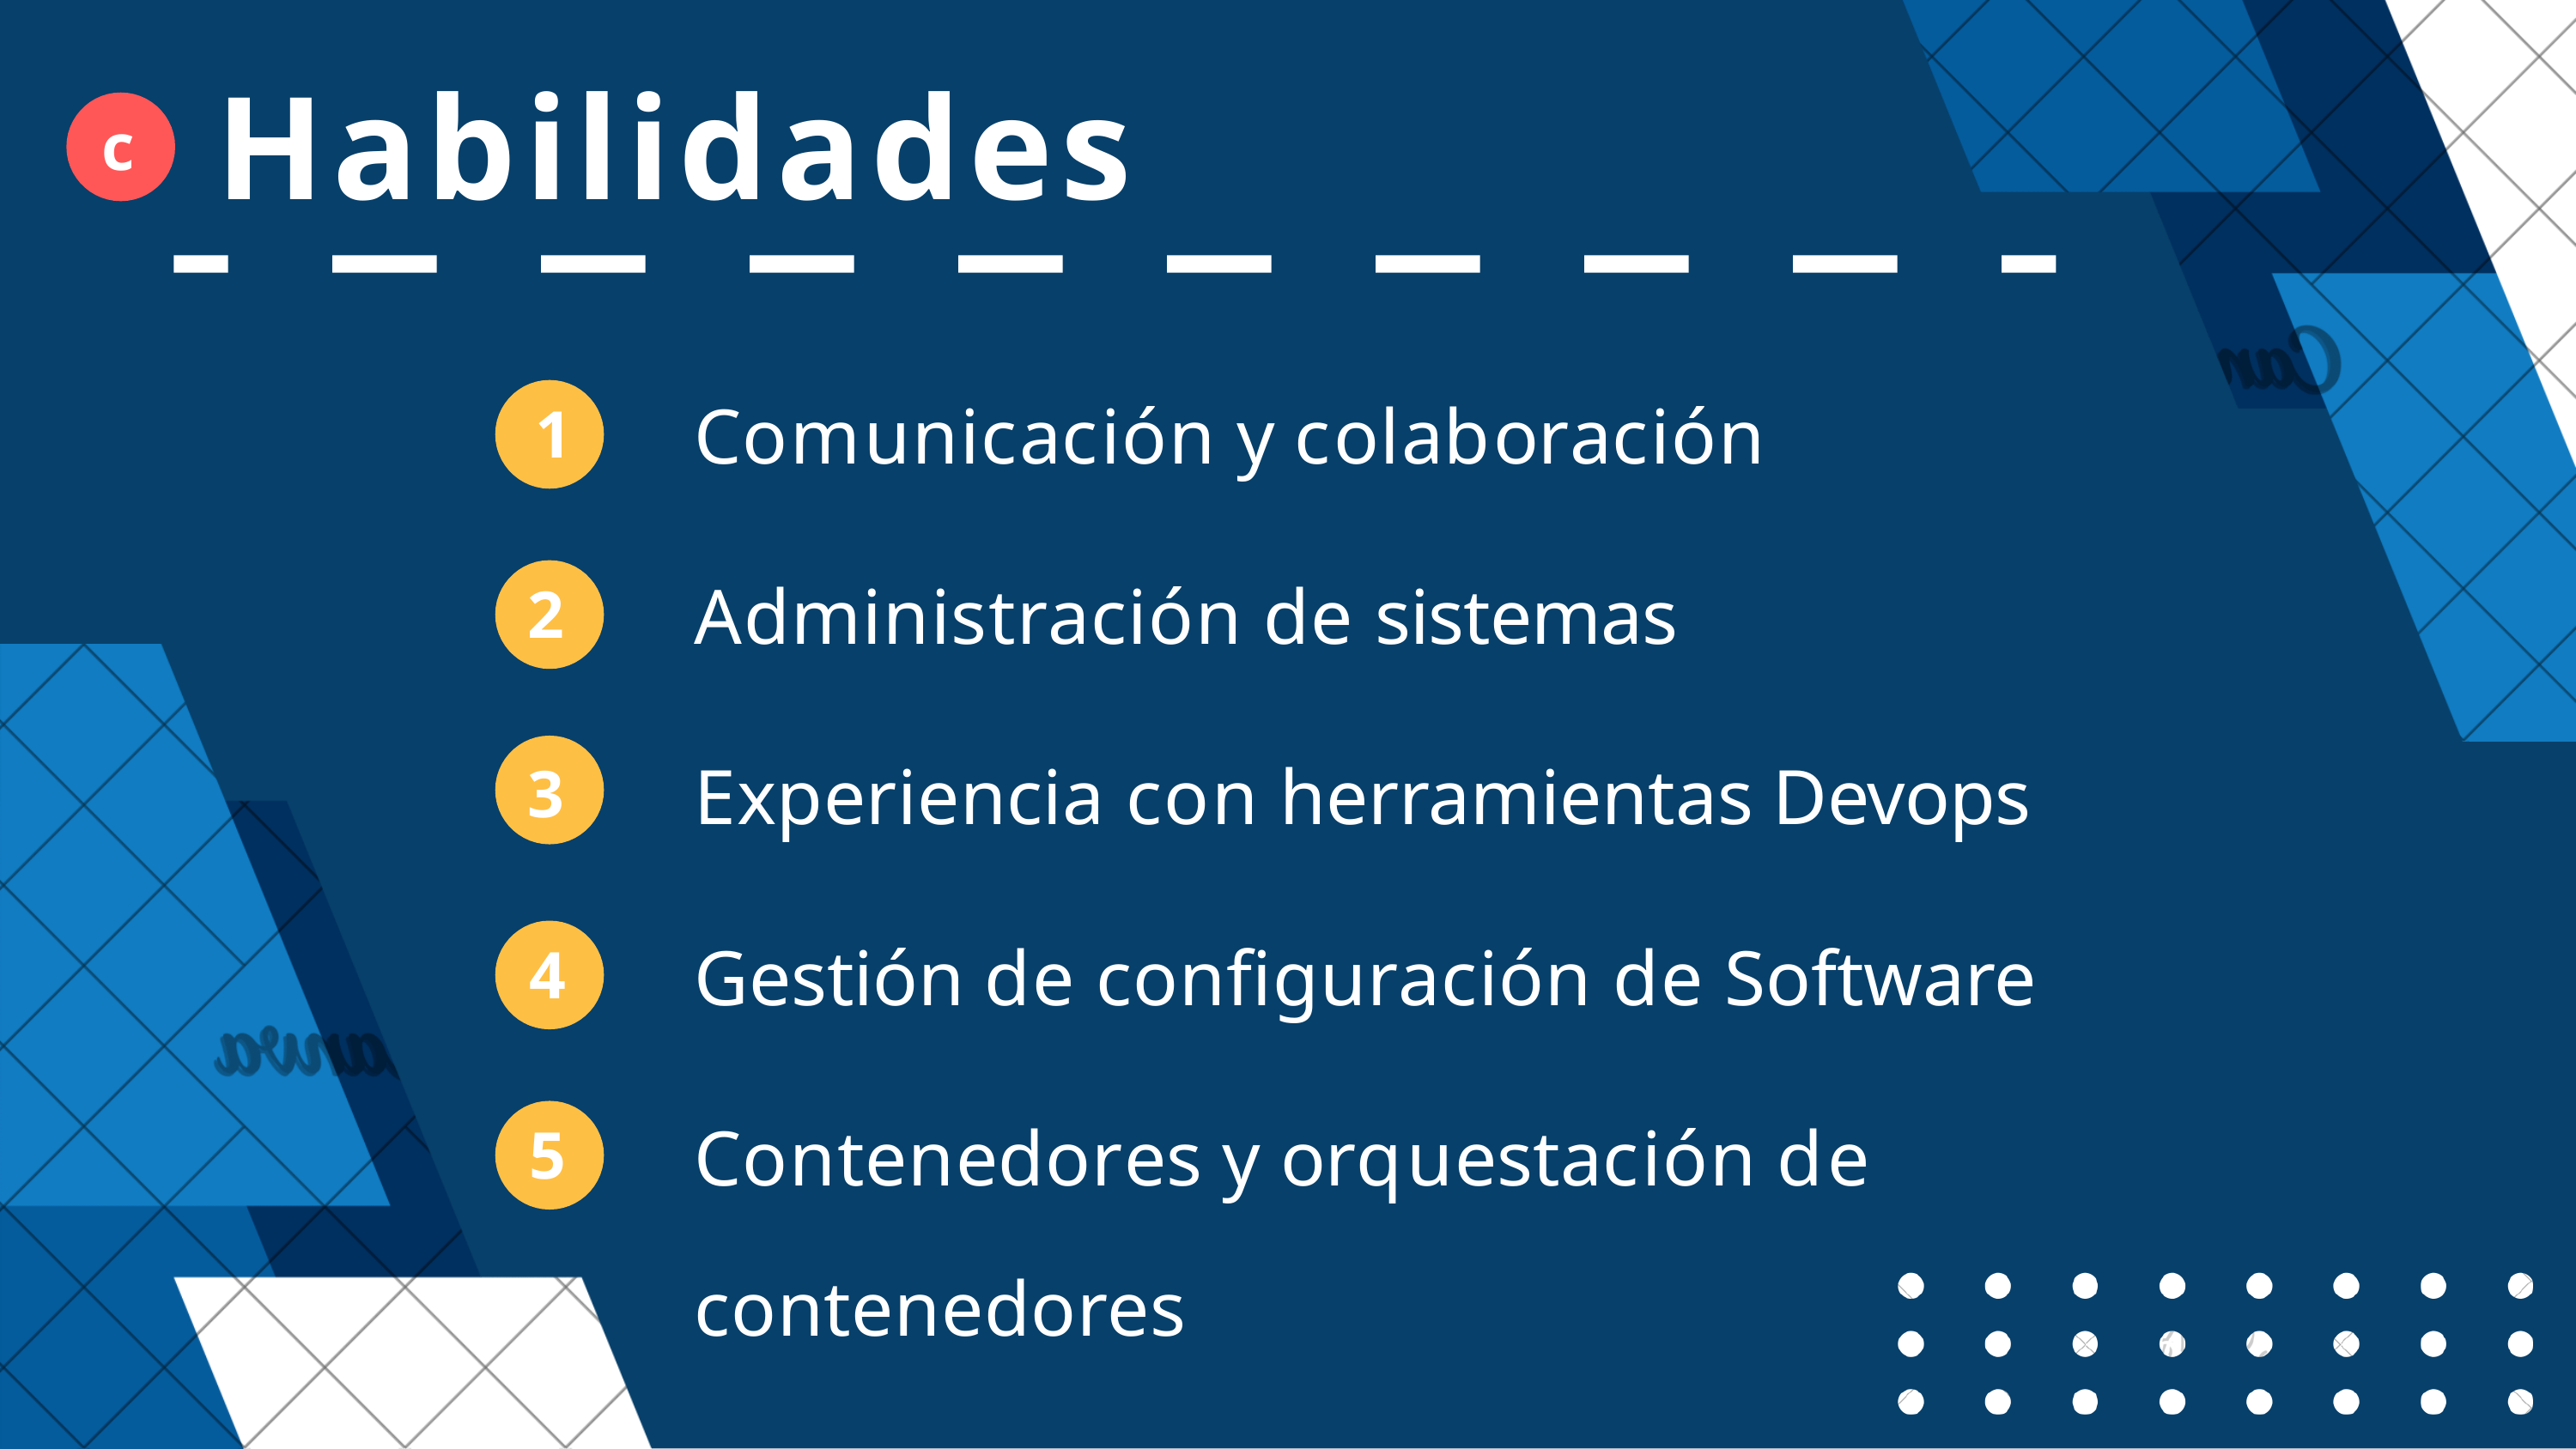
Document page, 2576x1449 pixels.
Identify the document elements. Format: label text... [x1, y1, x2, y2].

text_box [1584, 255, 1689, 273]
text_box c [100, 104, 142, 184]
text_box Experiencia con herramientas Devops [692, 748, 2112, 840]
title Habilidades [213, 56, 1142, 300]
text_box 2 [526, 572, 574, 642]
text_box [66, 92, 175, 202]
text_box [1167, 255, 1272, 273]
text_box Gestión de configuración de Software [692, 928, 2107, 1021]
text_box Comunicación y colaboración [692, 386, 1788, 479]
text_box Contenedores y orquestación de contenedores [692, 1108, 1910, 1351]
text_box 1 [533, 391, 566, 471]
text_box [495, 379, 605, 489]
text_box [1376, 255, 1480, 273]
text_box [0, 644, 653, 1449]
text_box [173, 255, 213, 273]
text_box [495, 560, 605, 642]
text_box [1792, 0, 2576, 742]
picture [1894, 1272, 2533, 1416]
text_box Administración de sistemas [692, 567, 1735, 659]
